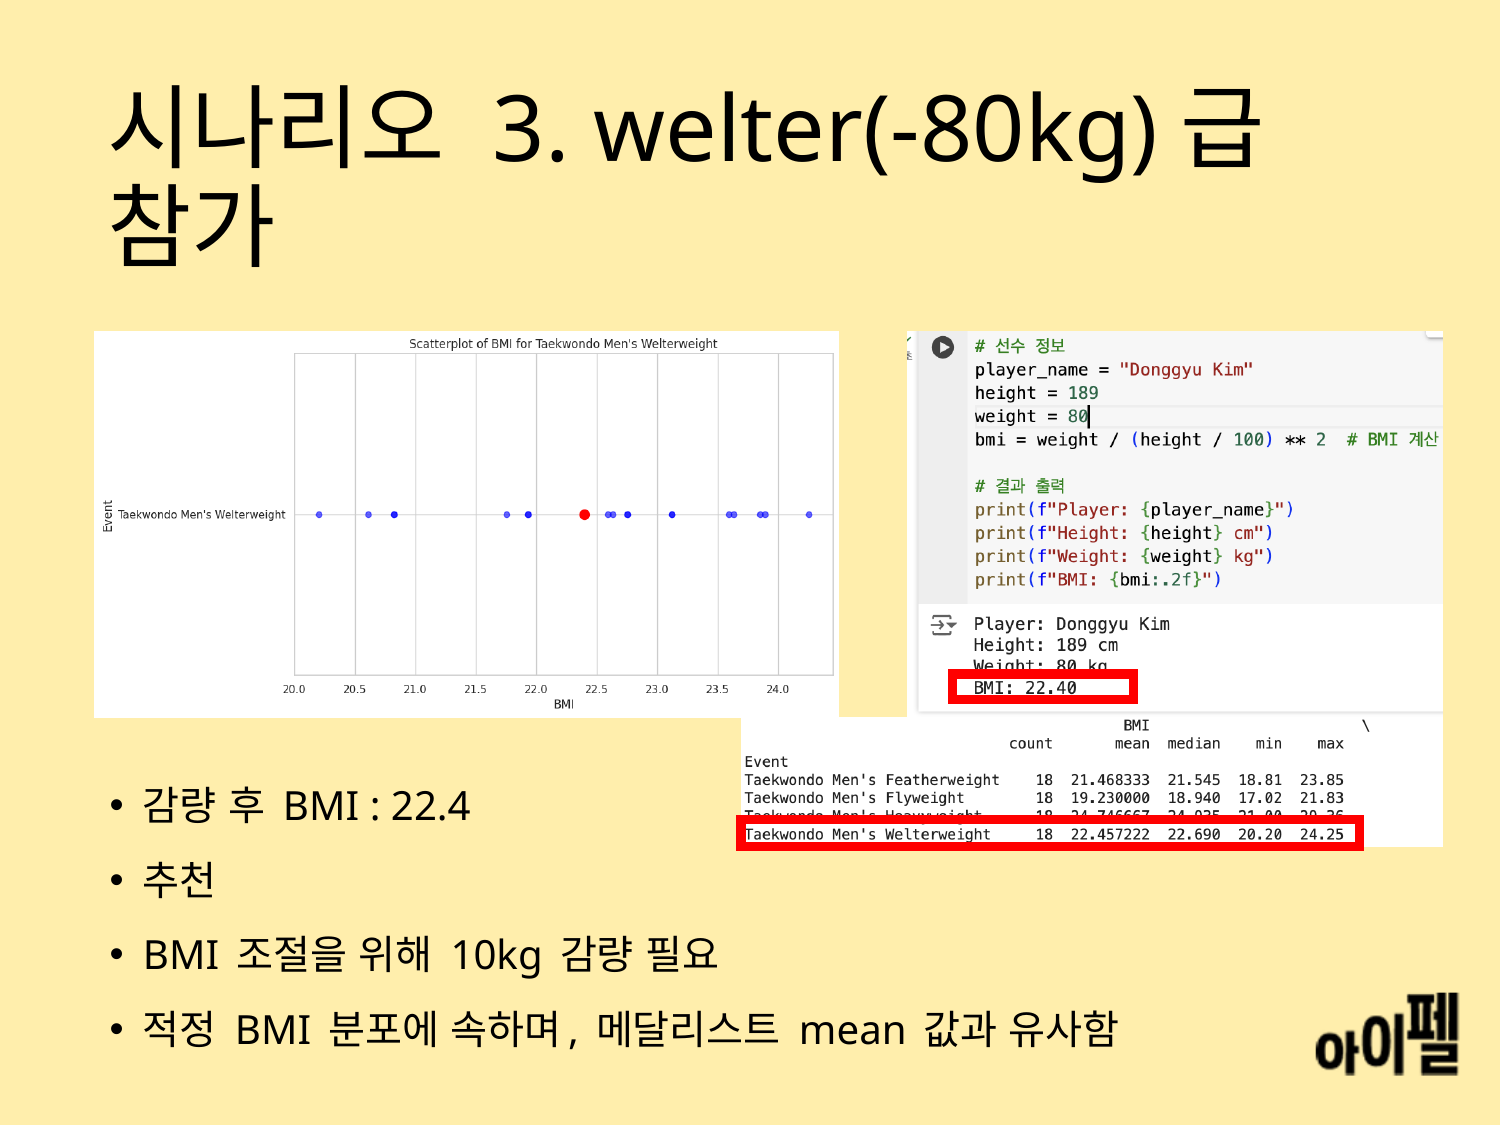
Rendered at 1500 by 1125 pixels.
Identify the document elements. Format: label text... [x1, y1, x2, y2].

picture [1252, 940, 1494, 1125]
list 감량 후 BMI : 22.4 추천 BMI 조절을 위해 10kg 감량 필요 적정 BMI 분포에 속하며, 메달리스트 mean 값과 유사함 [94, 761, 1389, 1064]
title 시나리오 3. welter(-80kg)급 참가 [92, 70, 1421, 289]
picture [94, 331, 1443, 847]
